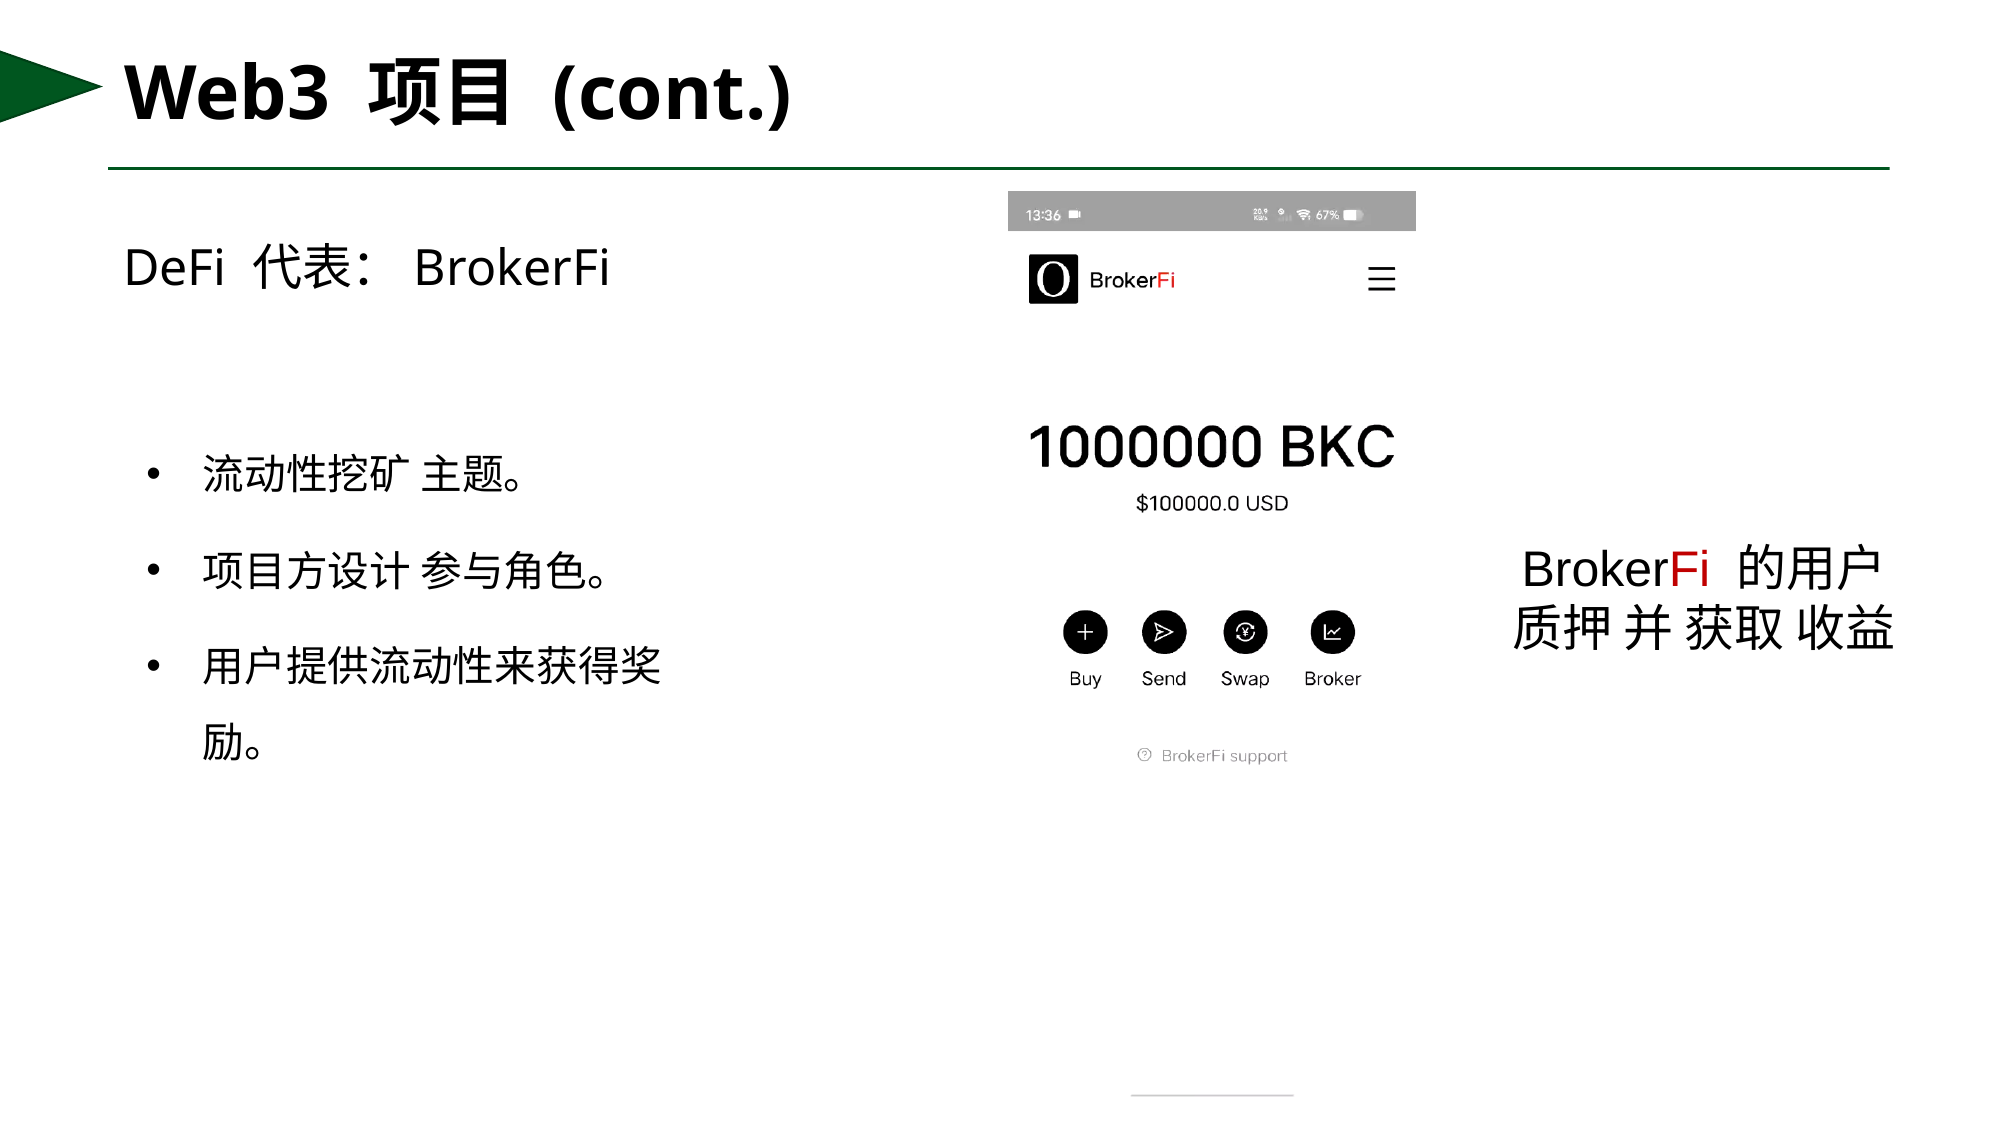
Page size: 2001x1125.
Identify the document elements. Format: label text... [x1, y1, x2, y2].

text_box 流动性挖矿 主题。 项目方设计 参与角色。 用户提供流动性来获得奖励。 [131, 415, 712, 955]
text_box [1008, 190, 1417, 1098]
list DeFi 代表：BrokerFi [108, 228, 908, 353]
title Web3 项目 (cont.) [109, 22, 1835, 169]
text_box BrokerFi 的用户 质押 并 获取 收益 [1434, 528, 1974, 664]
